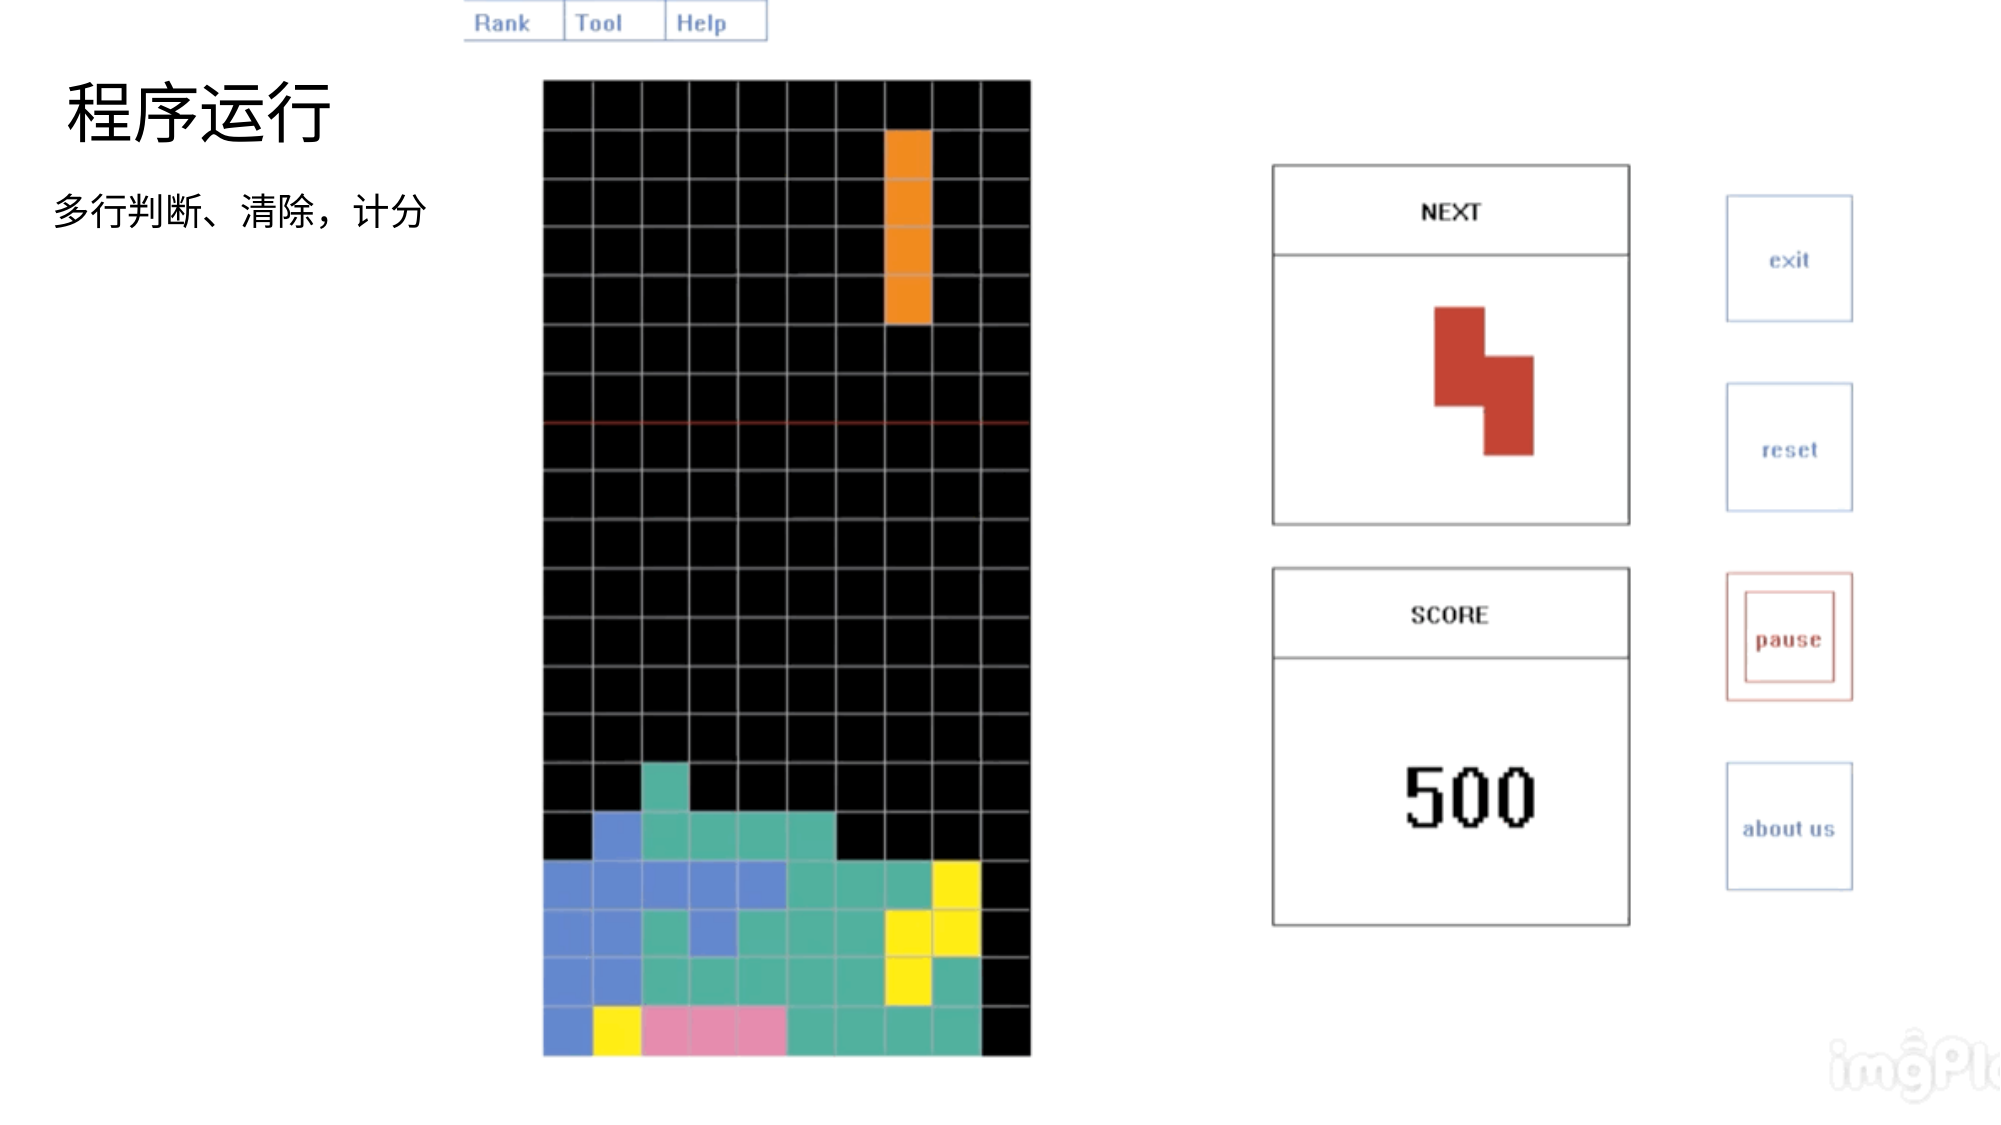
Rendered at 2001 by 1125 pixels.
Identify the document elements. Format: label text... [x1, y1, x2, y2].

text_box 多行判断、清除，计分 [37, 180, 443, 241]
text_box 程序运行 [51, 63, 463, 159]
picture [463, 0, 2000, 1125]
